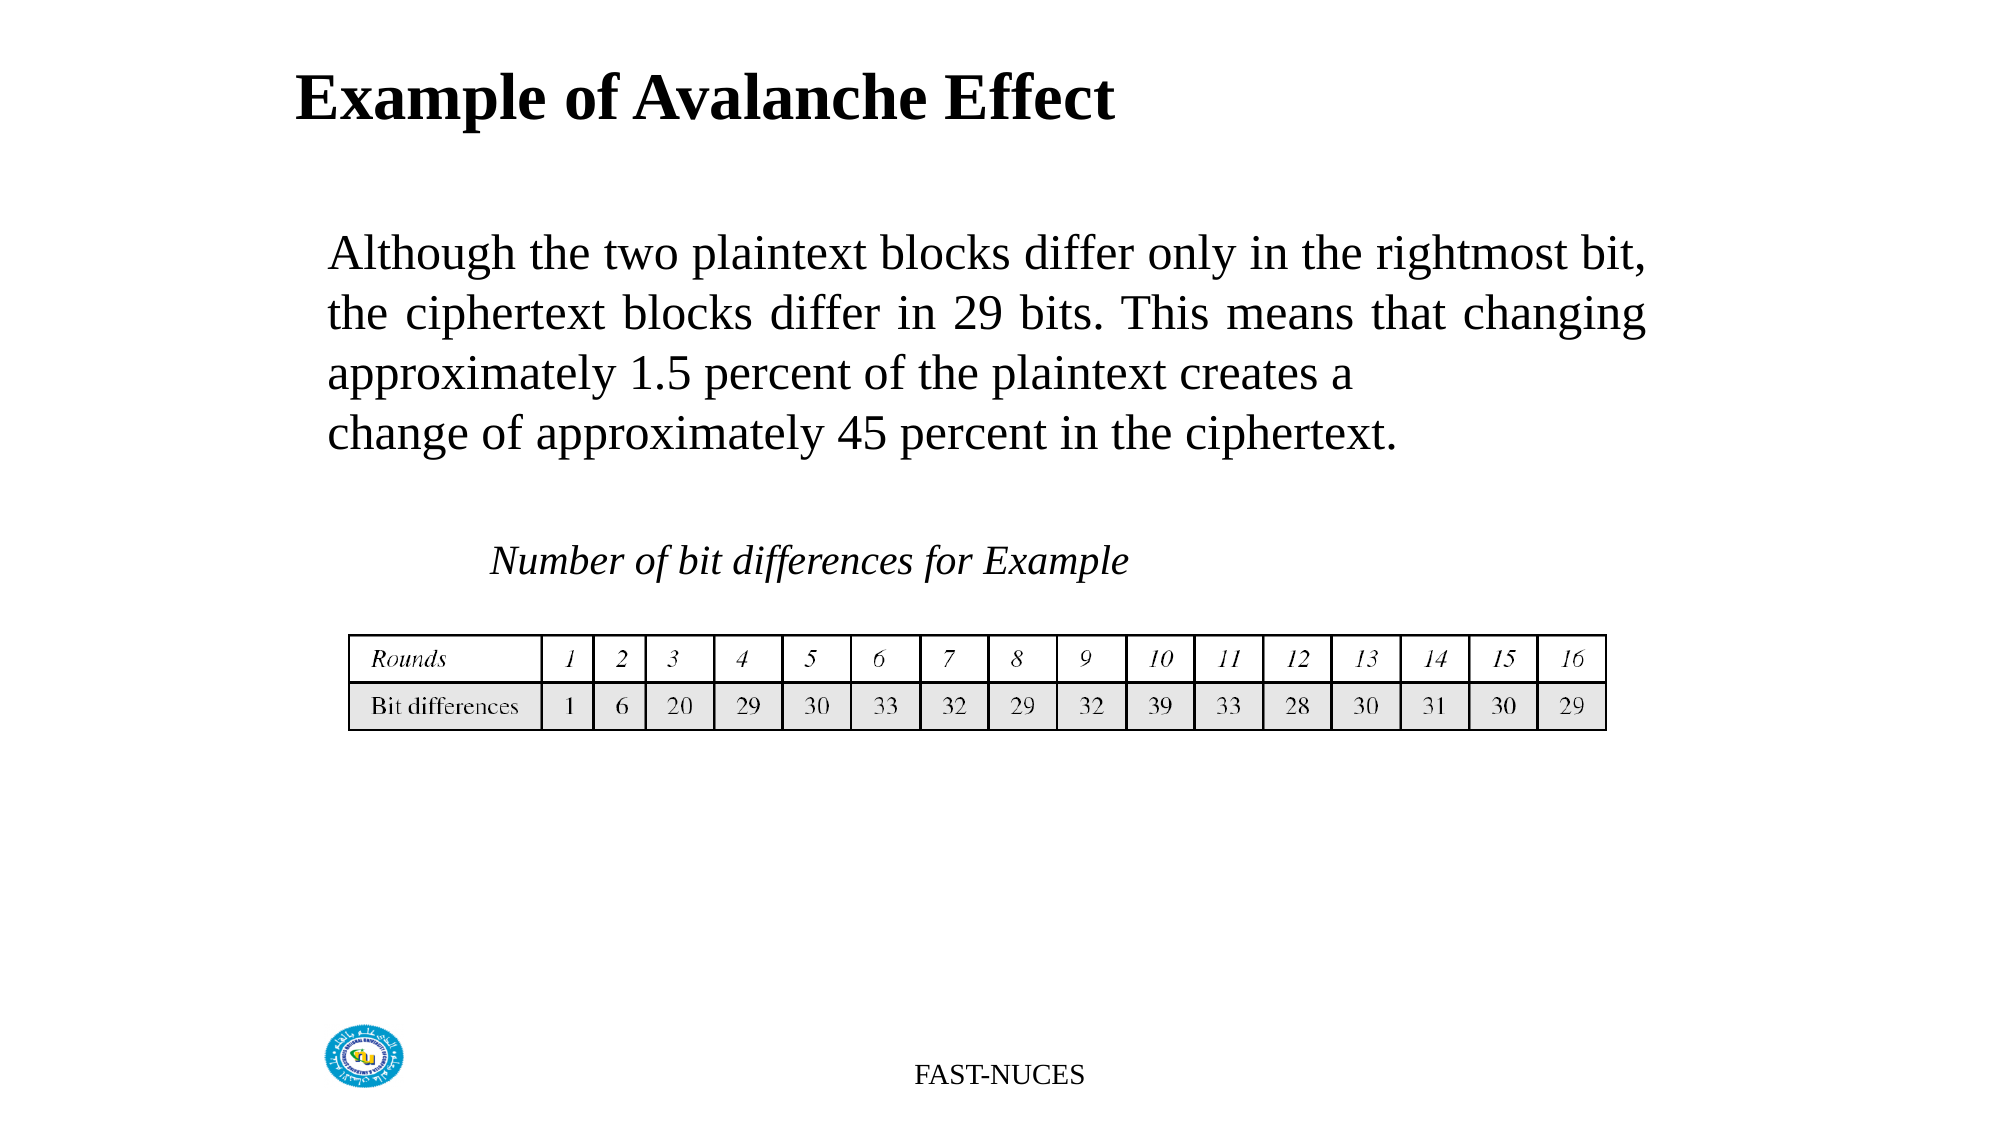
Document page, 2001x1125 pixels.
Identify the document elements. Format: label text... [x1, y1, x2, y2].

footer FAST-NUCES [662, 1042, 1338, 1103]
picture [372, 1060, 404, 1088]
text_box Example of Avalanche Effect [280, 45, 1613, 193]
text_box Although the two plaintext blocks differ only in the rightmost bit, the ciphertext blocks differ in 29 bits. This means that changing approximately 1.5 percent of the plaintext creates a change of approximately 45 percent in the ciphertext. [312, 212, 1663, 468]
picture [368, 1024, 404, 1052]
picture [324, 1024, 363, 1088]
text_box Number of bit differences for Example [475, 525, 1156, 590]
picture [334, 628, 1613, 738]
picture [340, 1038, 388, 1075]
